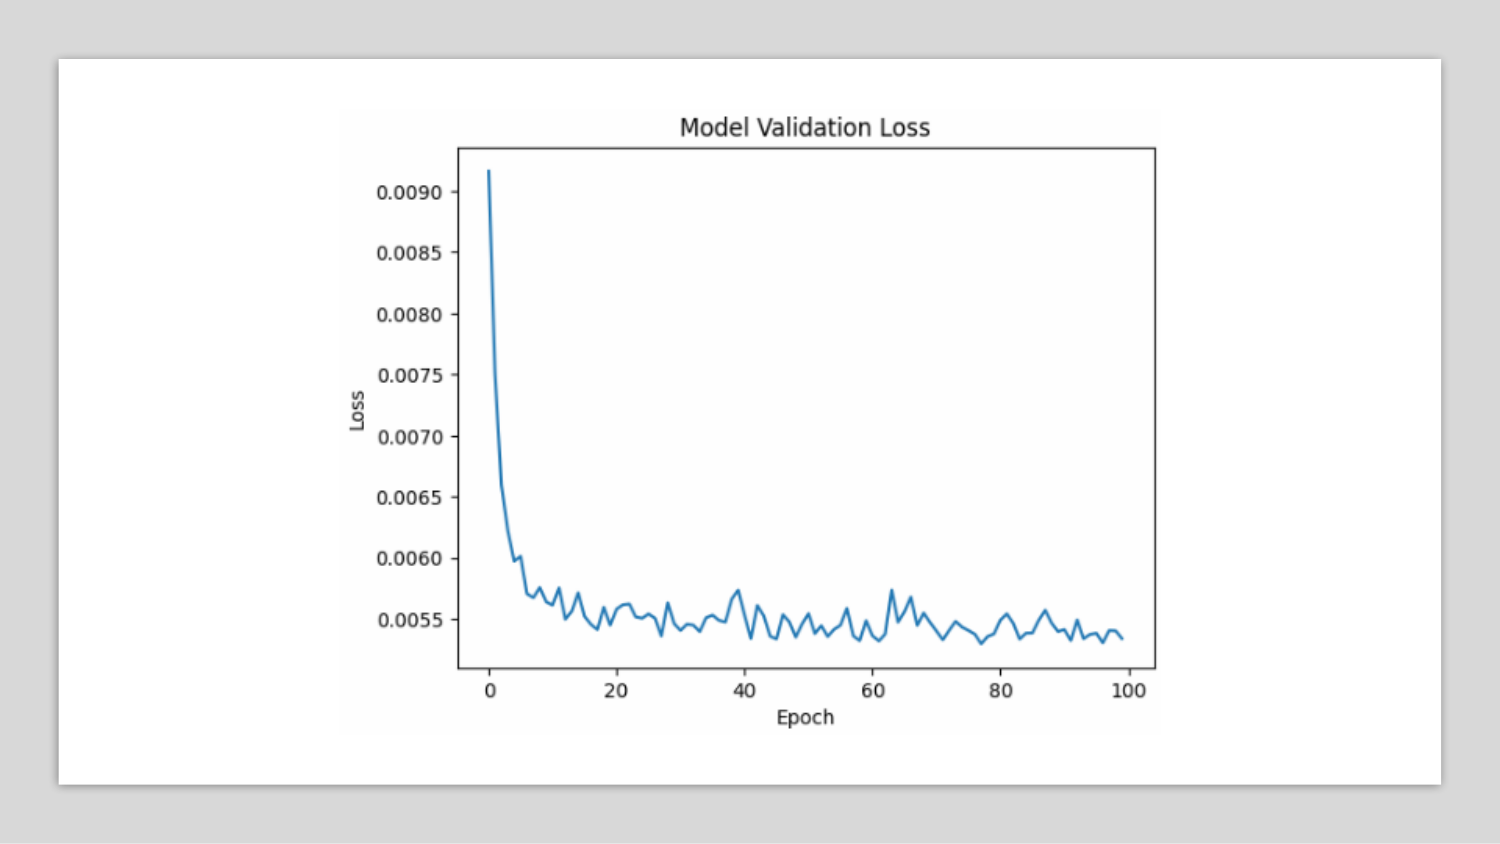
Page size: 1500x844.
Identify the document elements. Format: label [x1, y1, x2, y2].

text_box [57, 57, 1443, 787]
picture [338, 109, 1162, 735]
text_box [0, 0, 1500, 844]
